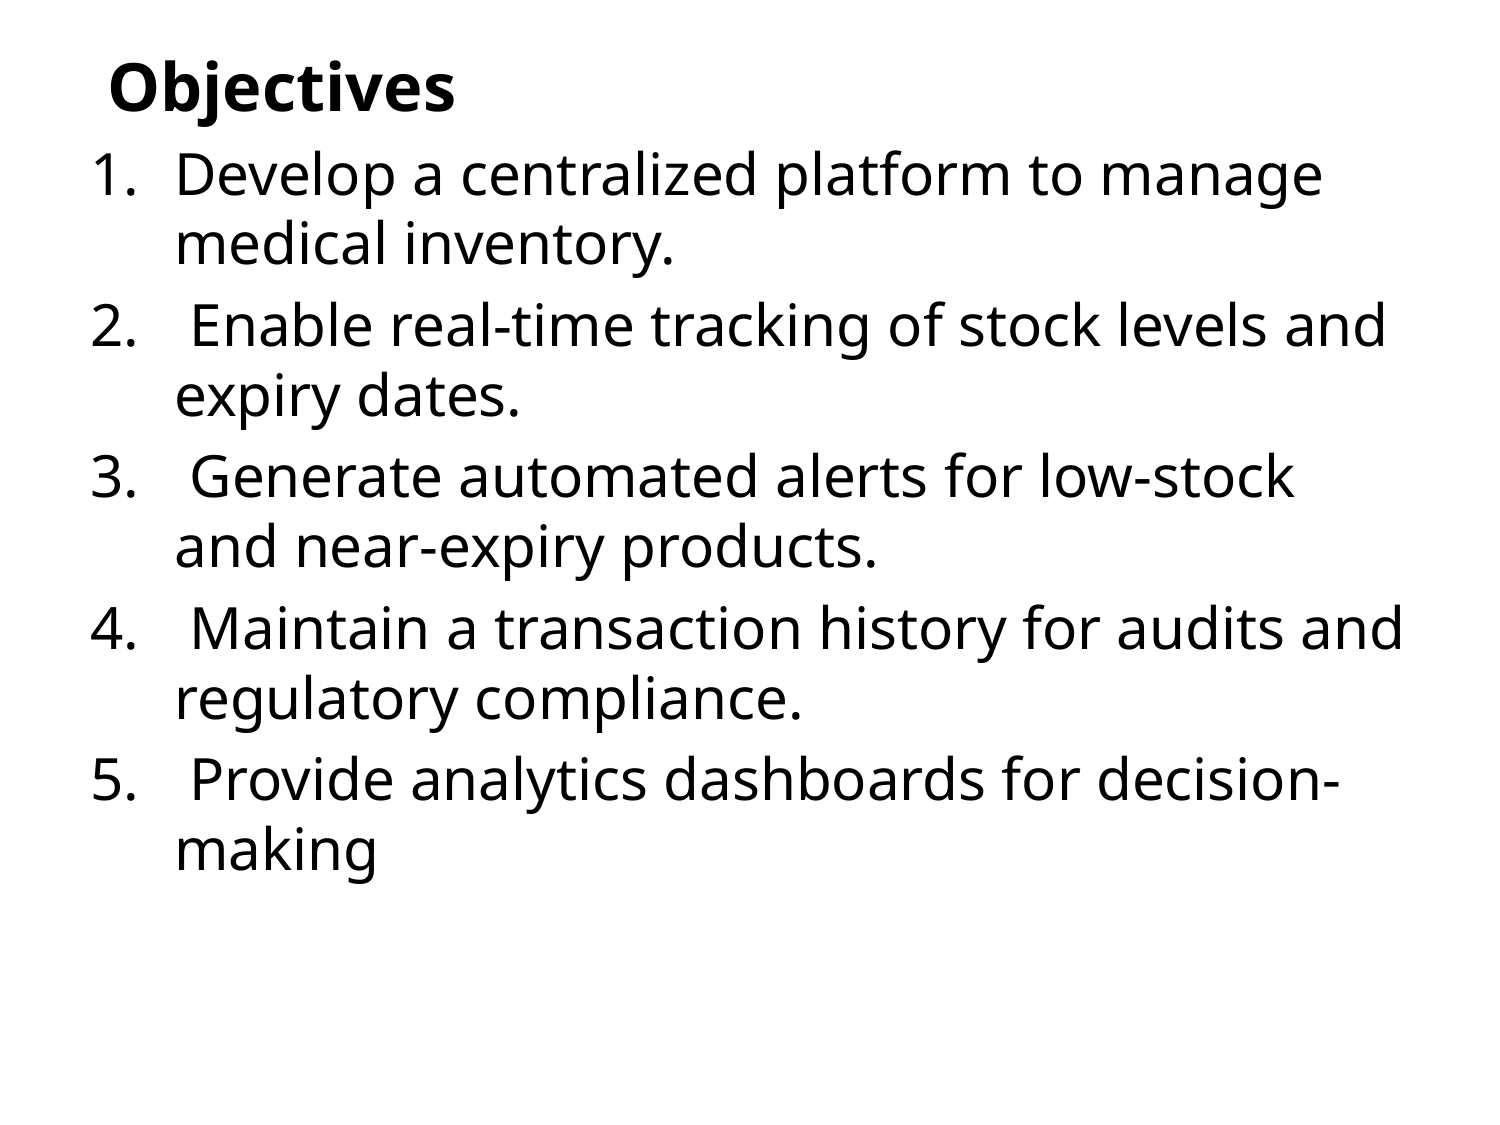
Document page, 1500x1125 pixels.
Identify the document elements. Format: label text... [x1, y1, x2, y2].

list Objectives Develop a centralized platform to manage medical inventory. Enable real-time tracking of stock levels and expiry dates. Generate automated alerts for low-stock and near-expiry products. Maintain a transaction history for audits and regulatory compliance. Provide analytics dashboards for decision-making [75, 37, 1425, 1125]
